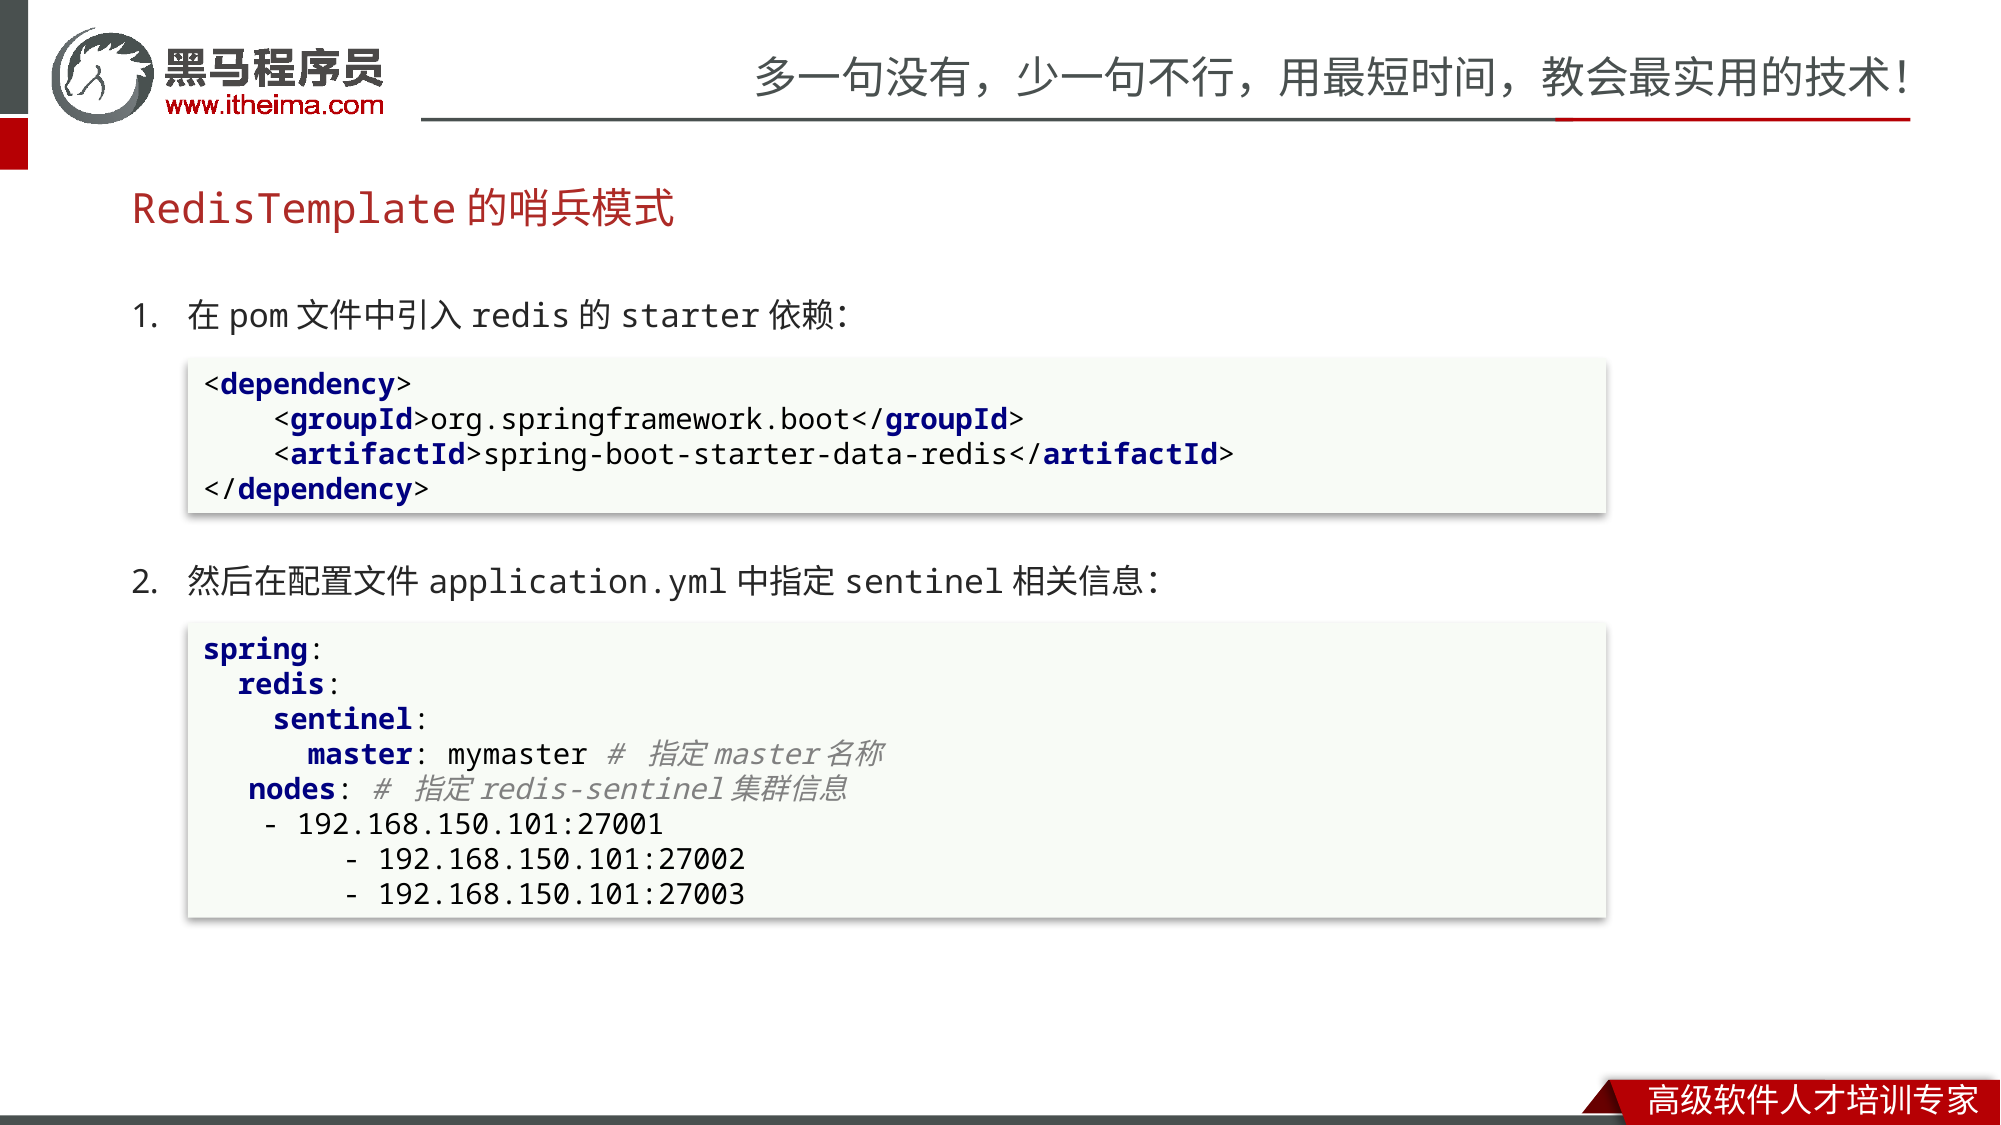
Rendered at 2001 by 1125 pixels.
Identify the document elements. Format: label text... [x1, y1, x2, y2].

title RedisTemplate的哨兵模式 [116, 164, 1872, 250]
picture [50, 26, 384, 125]
text_box spring: redis: sentinel: master: mymaster # 指定master名称 nodes: # 指定redis-sentinel集群信息 - 192.168.150.101:27001 - 192.168.150.101:27002 - 192.168.150.101:27003 [187, 622, 1607, 918]
text_box <dependency> <groupId>org.springframework.boot</groupId> <artifactId>spring-boot-starter-data-redis</artifactId> </dependency> [187, 358, 1607, 513]
list 在pom文件中引入redis的starter依赖： 然后在配置文件application.yml中指定sentinel相关信息： [116, 266, 1872, 900]
